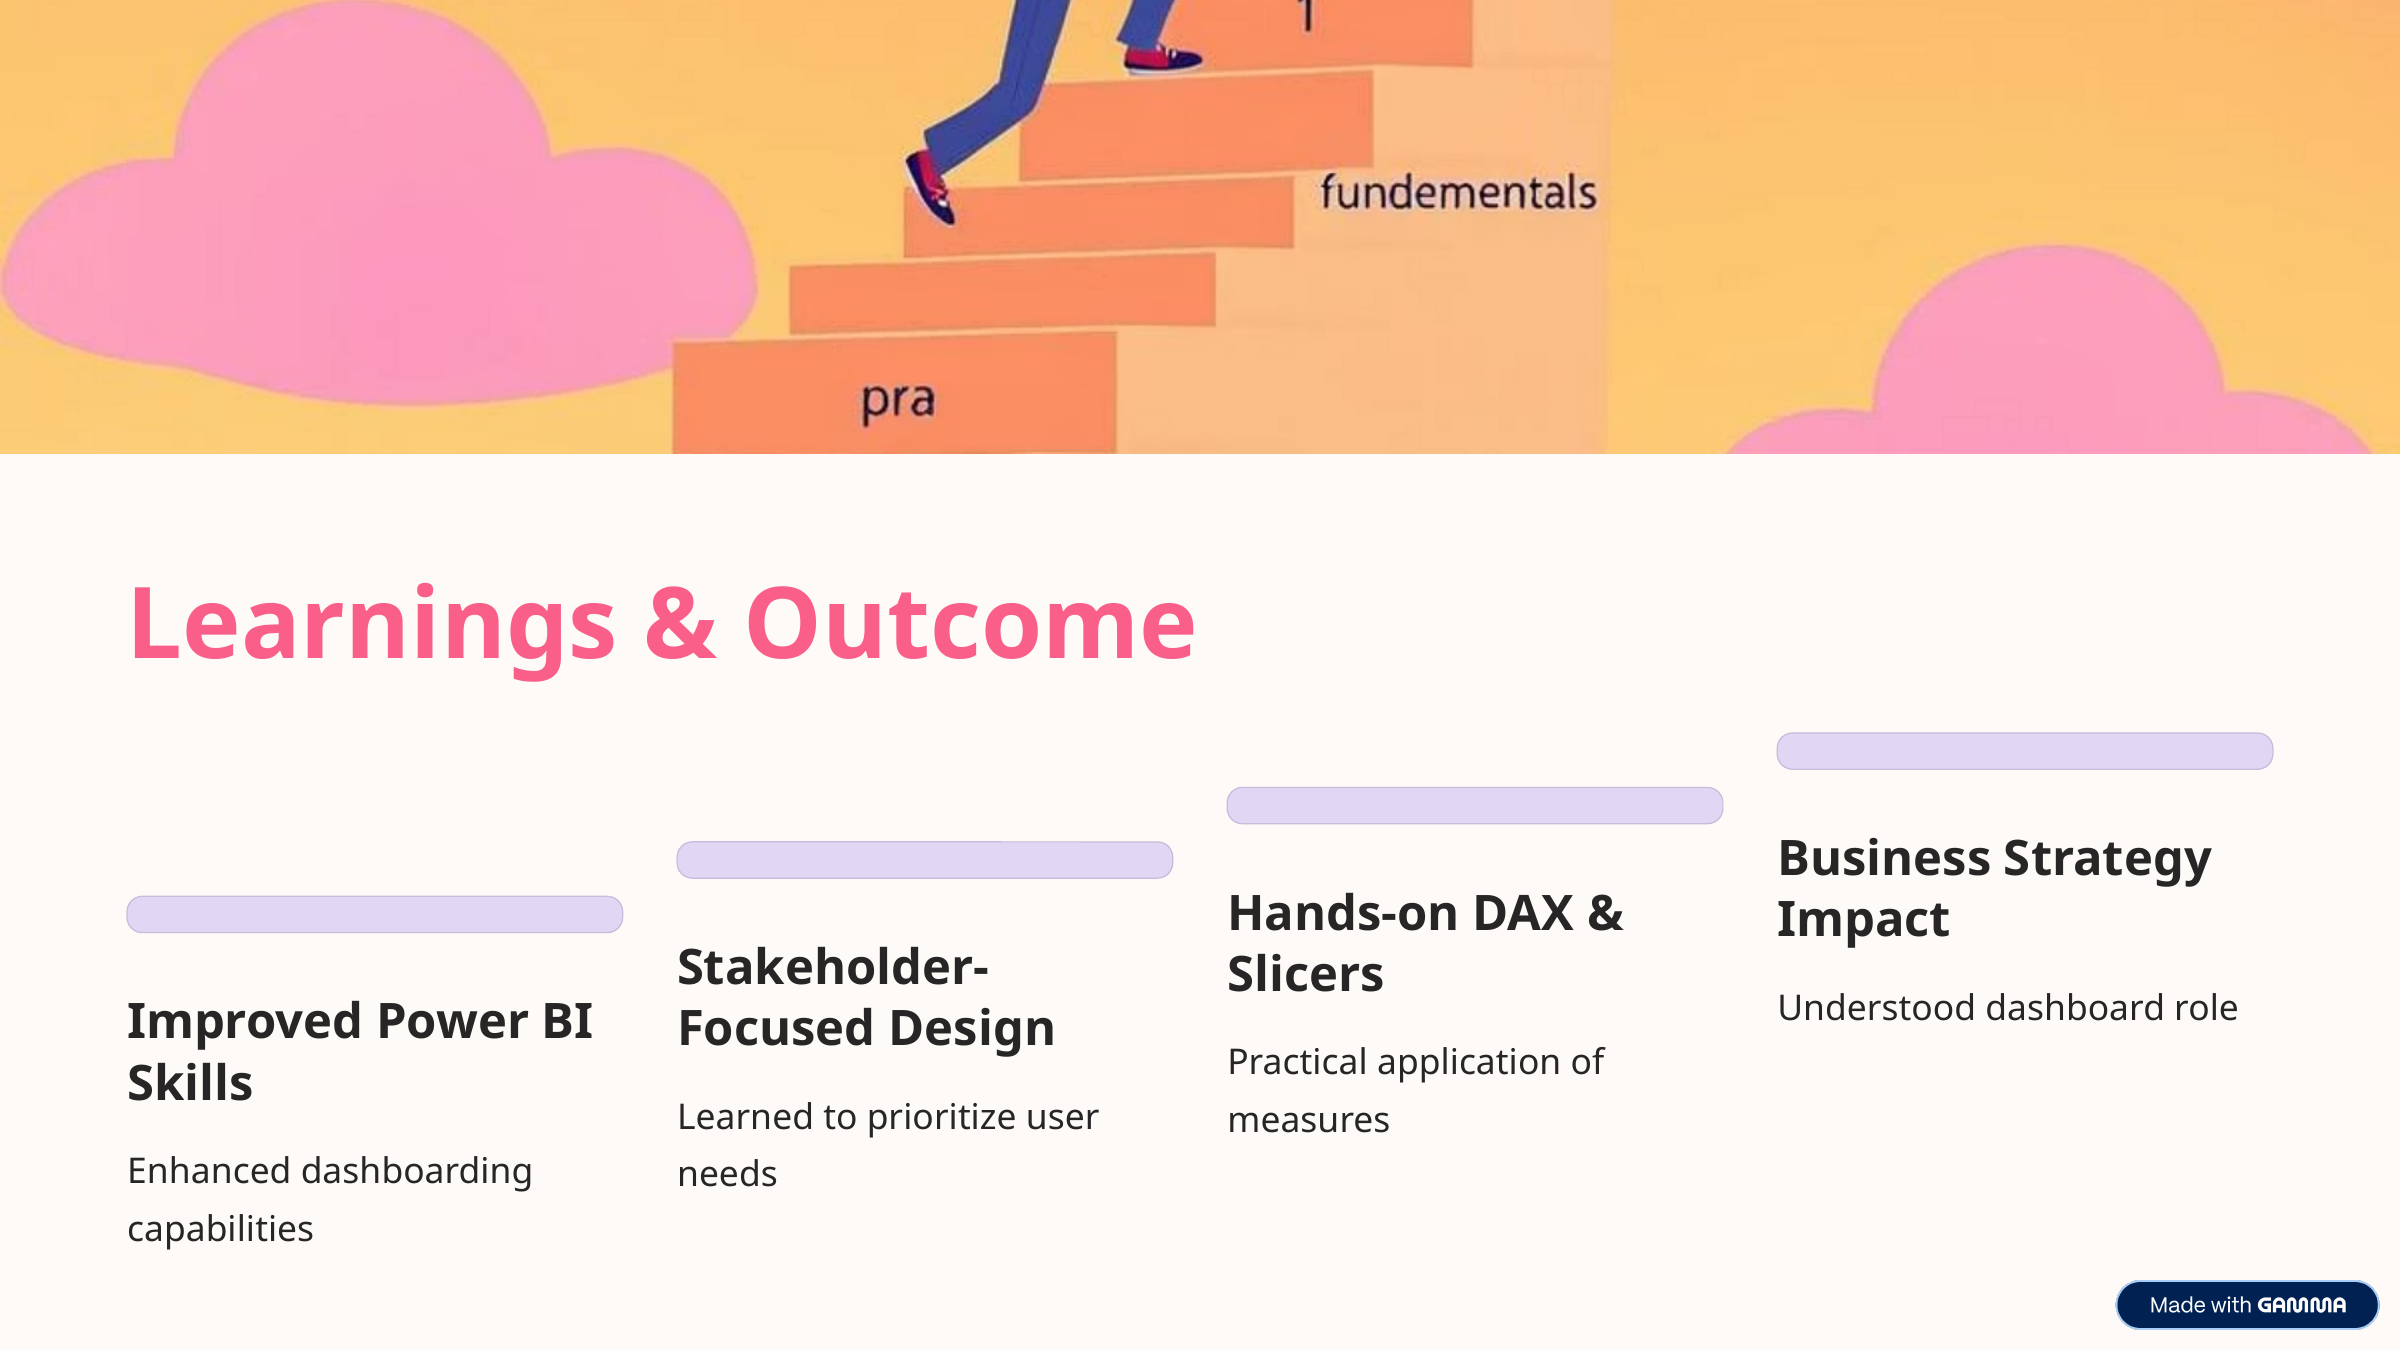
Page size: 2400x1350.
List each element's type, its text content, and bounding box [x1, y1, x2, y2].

picture [0, 0, 2400, 454]
picture [2106, 1271, 2389, 1339]
text_box [1227, 787, 1723, 824]
text_box Enhanced dashboarding capabilities [127, 1133, 623, 1250]
text_box Practical application of measures [1227, 1024, 1723, 1141]
text_box Hands-on DAX & Slicers [1227, 878, 1723, 1003]
text_box [1777, 732, 2273, 770]
text_box [126, 896, 623, 933]
text_box [677, 841, 1173, 879]
text_box Understood dashboard role [1777, 970, 2273, 1029]
text_box Learned to prioritize user needs [677, 1079, 1173, 1196]
text_box Learnings & Outcome [126, 553, 1126, 679]
text_box Improved Power BI Skills [127, 987, 623, 1112]
text_box Business Strategy Impact [1777, 823, 2273, 949]
text_box Stakeholder-Focused Design [677, 932, 1173, 1058]
